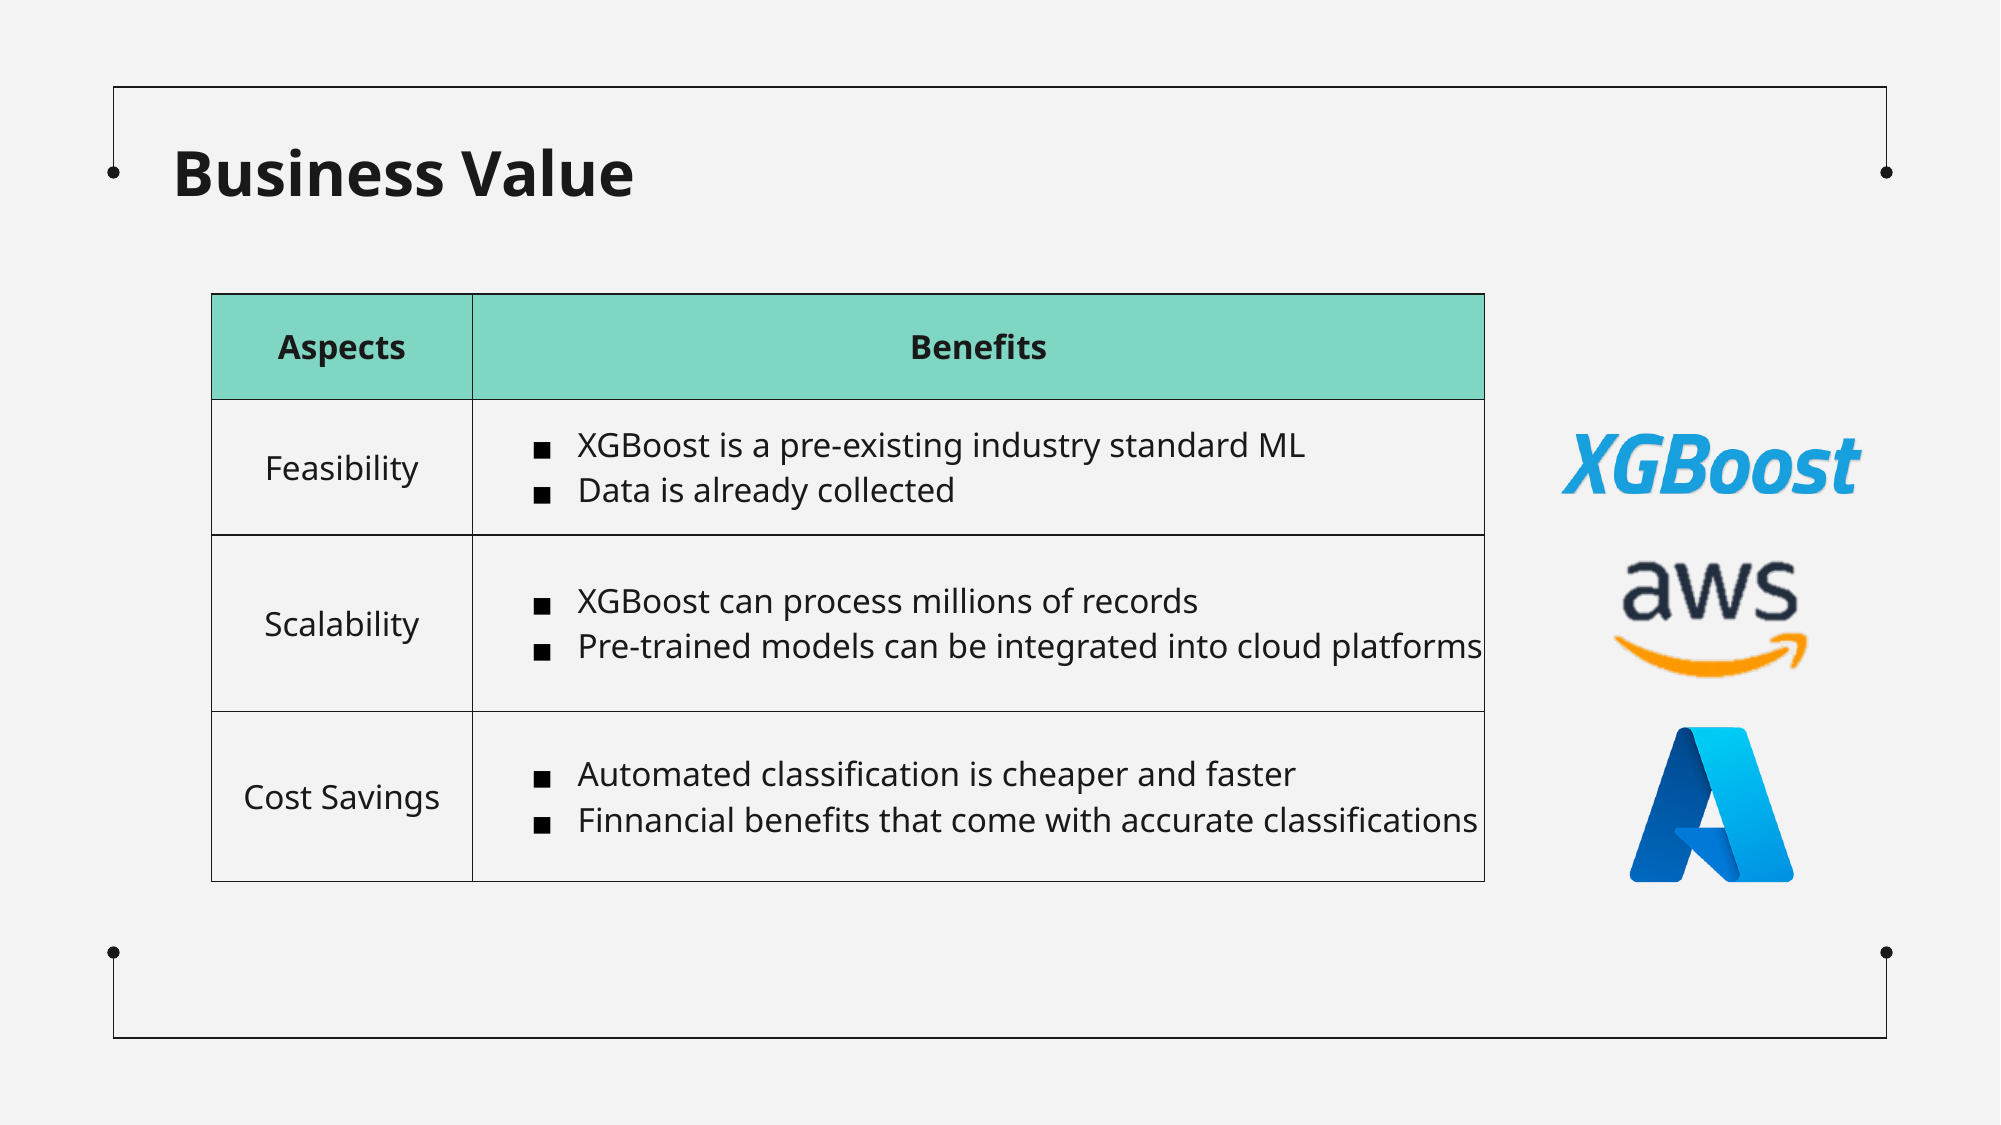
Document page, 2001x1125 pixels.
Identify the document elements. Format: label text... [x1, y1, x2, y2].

table_cell Scalability [212, 536, 472, 711]
picture [1444, 314, 1978, 894]
table_cell Cost Savings [212, 712, 472, 881]
table_header Benefits [473, 295, 1484, 399]
table_cell XGBoost can process millions of records Pre-trained models can be integrated into cloud platforms [473, 536, 1484, 711]
title Business Value [157, 118, 1844, 244]
table_header Aspects [212, 295, 472, 399]
table_cell XGBoost is a pre-existing industry standard ML Data is already collected [473, 400, 1438, 534]
table_cell Automated classification is cheaper and faster Finnancial benefits that come with accurate classifications [473, 712, 1484, 881]
table_cell Feasibility [212, 400, 472, 534]
